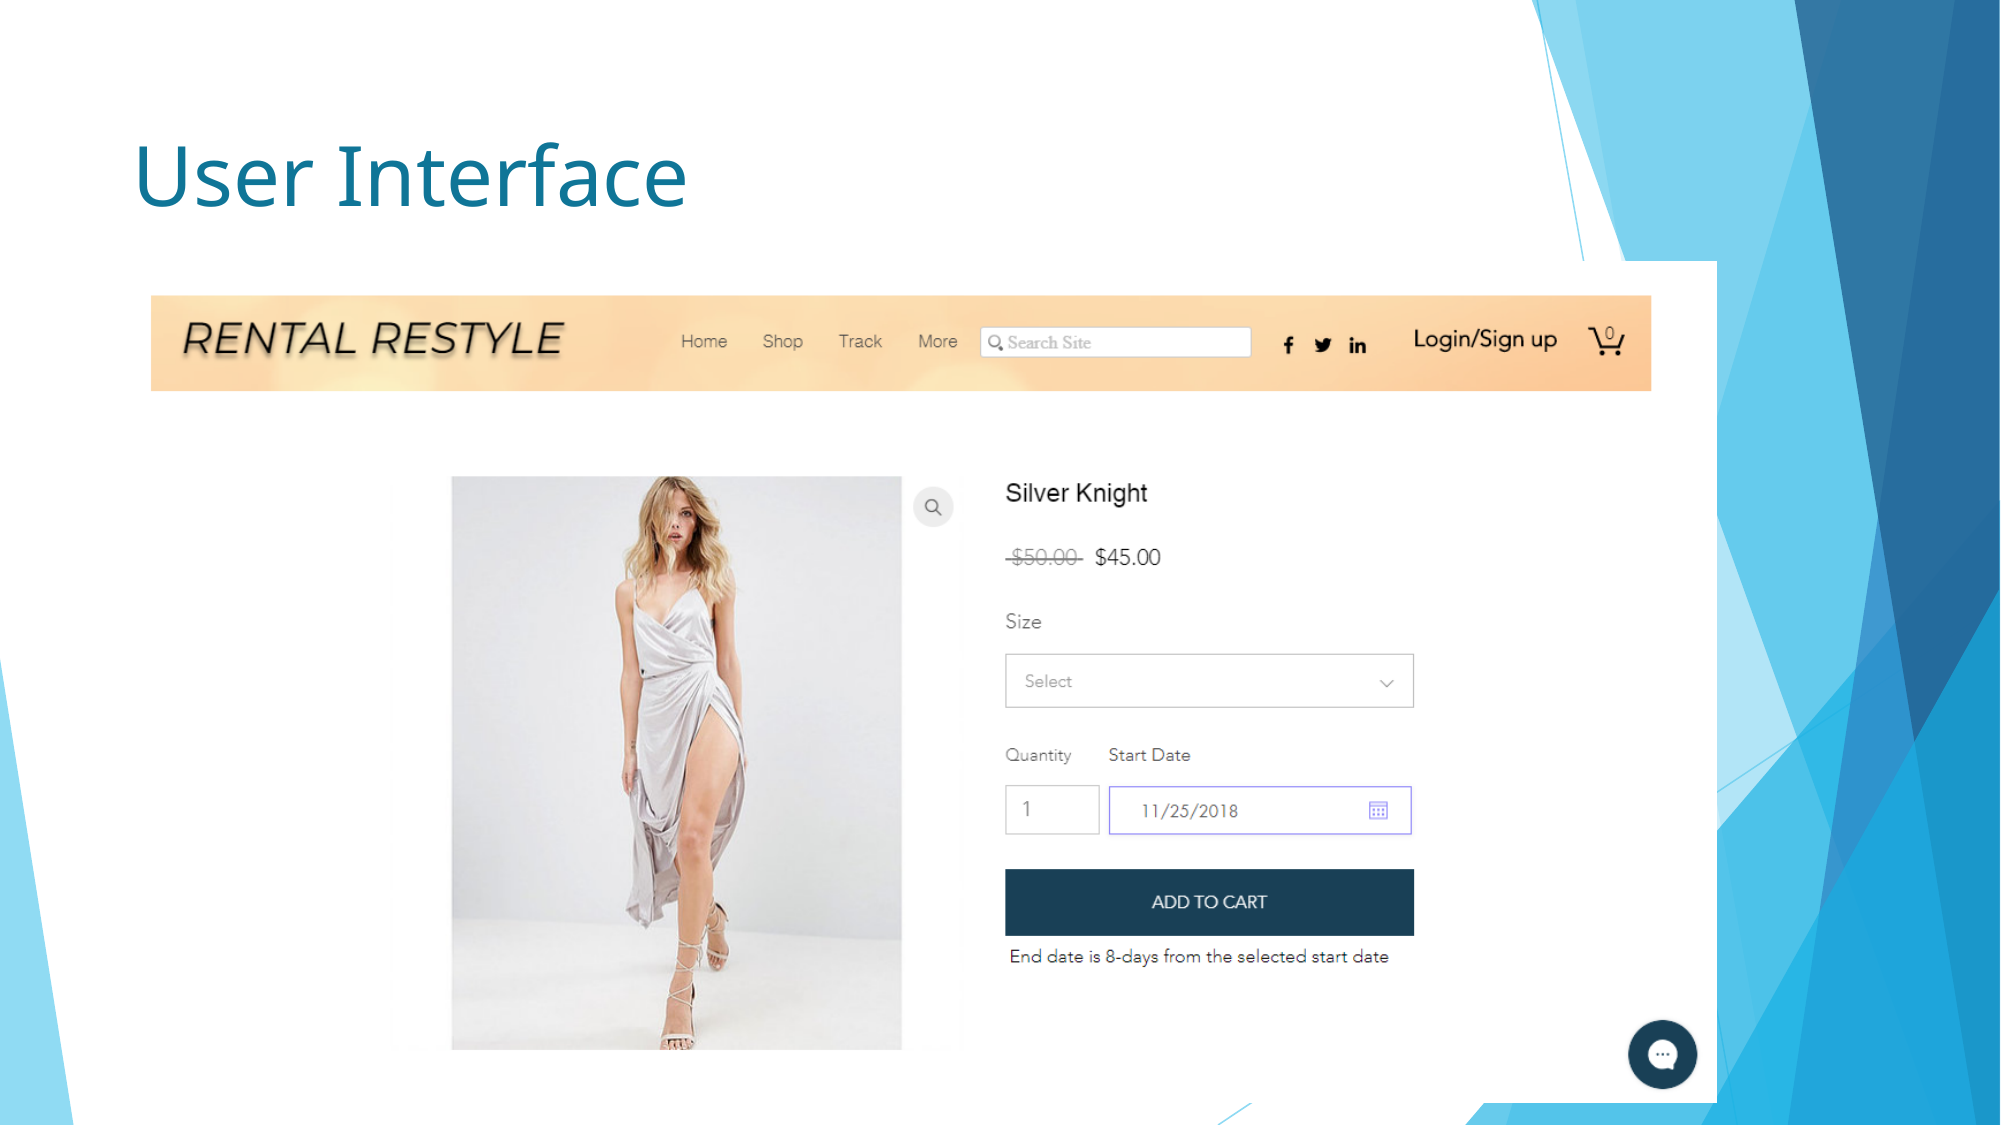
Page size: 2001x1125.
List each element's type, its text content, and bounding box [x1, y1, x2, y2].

picture [82, 261, 1717, 1104]
text_box User Interface [117, 108, 1196, 234]
